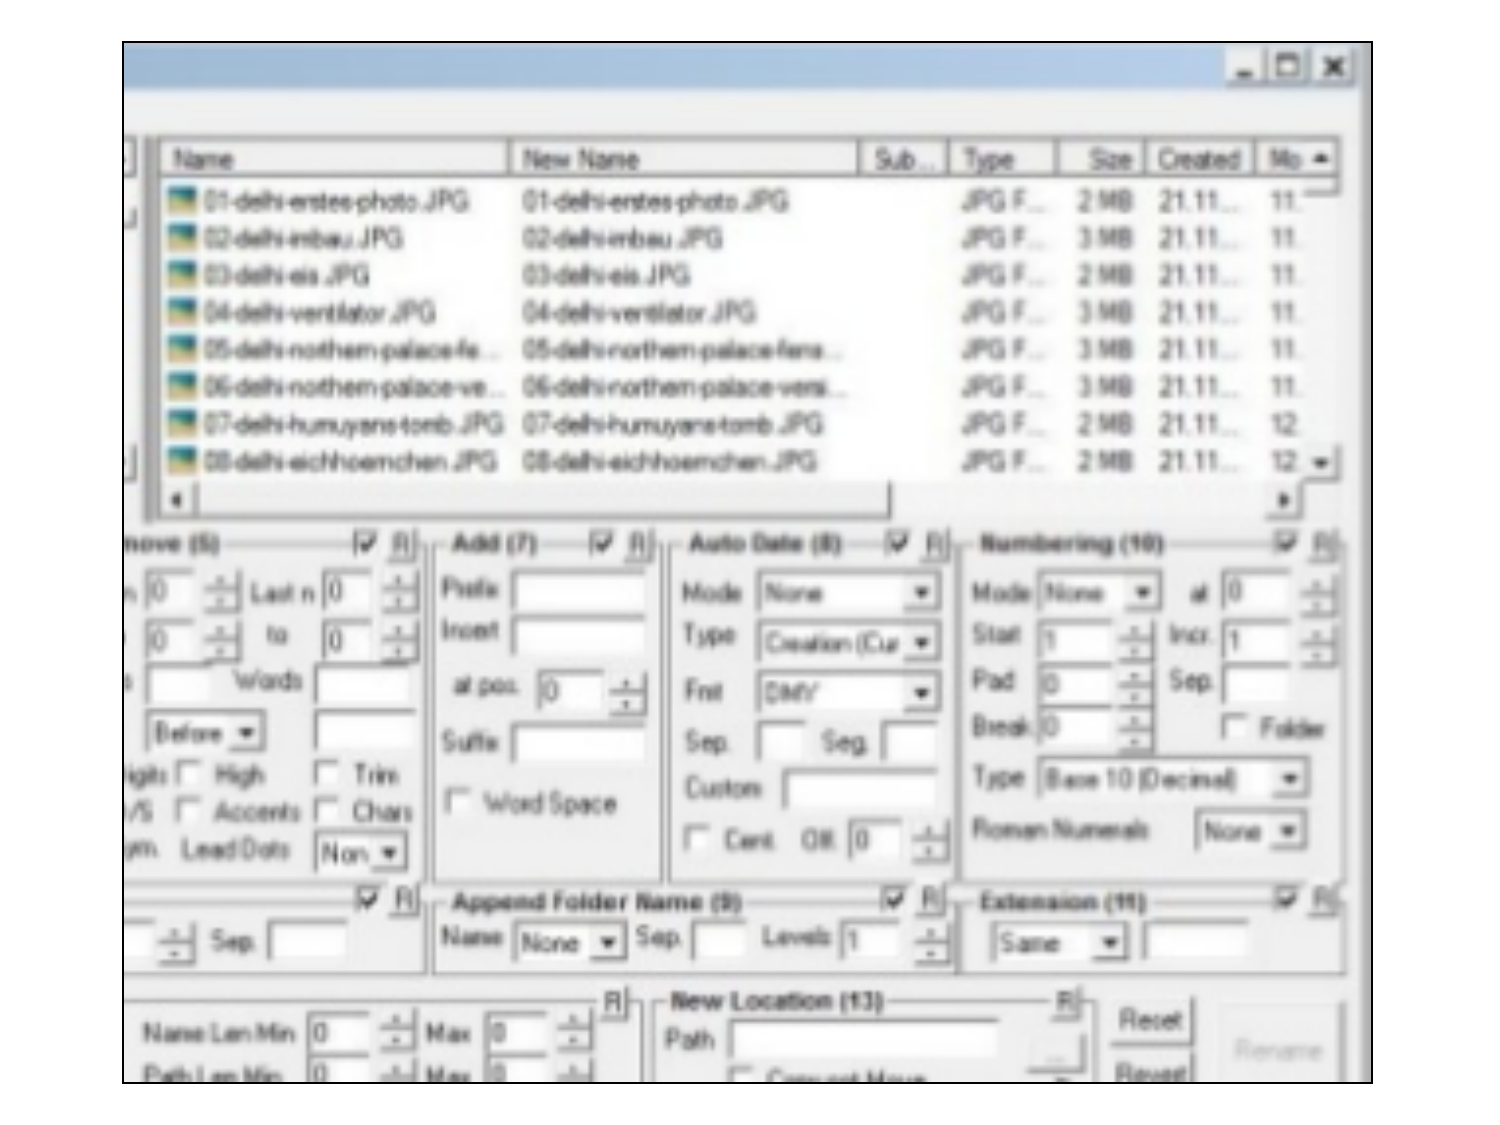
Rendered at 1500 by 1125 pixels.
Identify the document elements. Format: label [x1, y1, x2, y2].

picture [123, 42, 1372, 1083]
